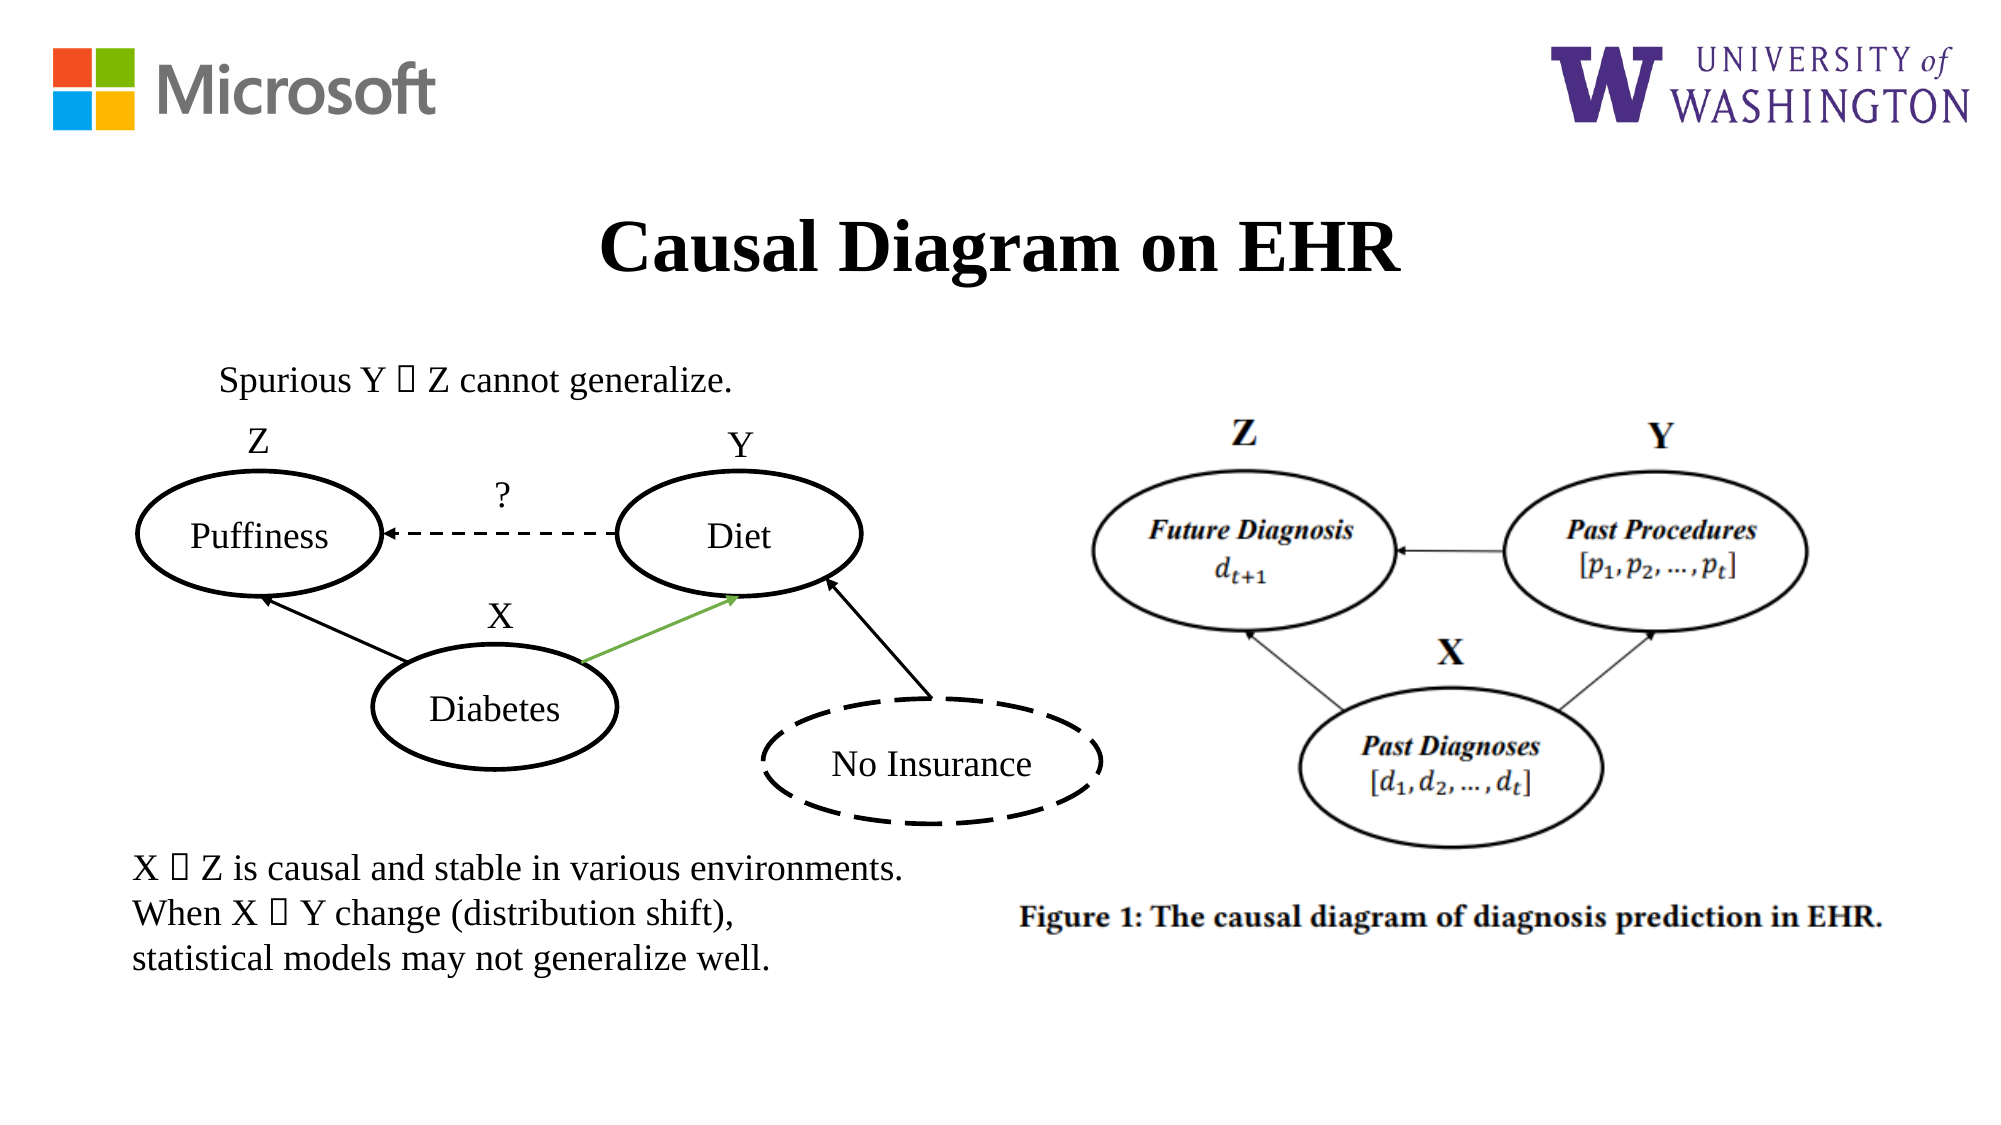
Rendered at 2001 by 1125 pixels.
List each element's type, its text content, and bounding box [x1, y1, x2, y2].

text_box Y [712, 412, 770, 473]
text_box Puffiness [136, 469, 383, 598]
text_box X [472, 583, 529, 644]
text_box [581, 596, 740, 663]
picture [0, 0, 488, 179]
text_box No Insurance [762, 697, 999, 825]
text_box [259, 596, 409, 663]
text_box Diabetes [371, 644, 619, 771]
text_box X  Z is causal and stable in various environments. When X  Y change (distribution shift), statistical models may not generalize well. [117, 835, 942, 986]
picture [1546, 41, 1971, 131]
text_box Spurious Y  Z cannot generalize. [203, 348, 786, 408]
picture [999, 412, 1902, 954]
text_box Diet [616, 471, 863, 598]
title Causal Diagram on EHR [137, 138, 1863, 356]
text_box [825, 577, 932, 699]
text_box ? [479, 462, 549, 523]
text_box Z [232, 408, 285, 469]
